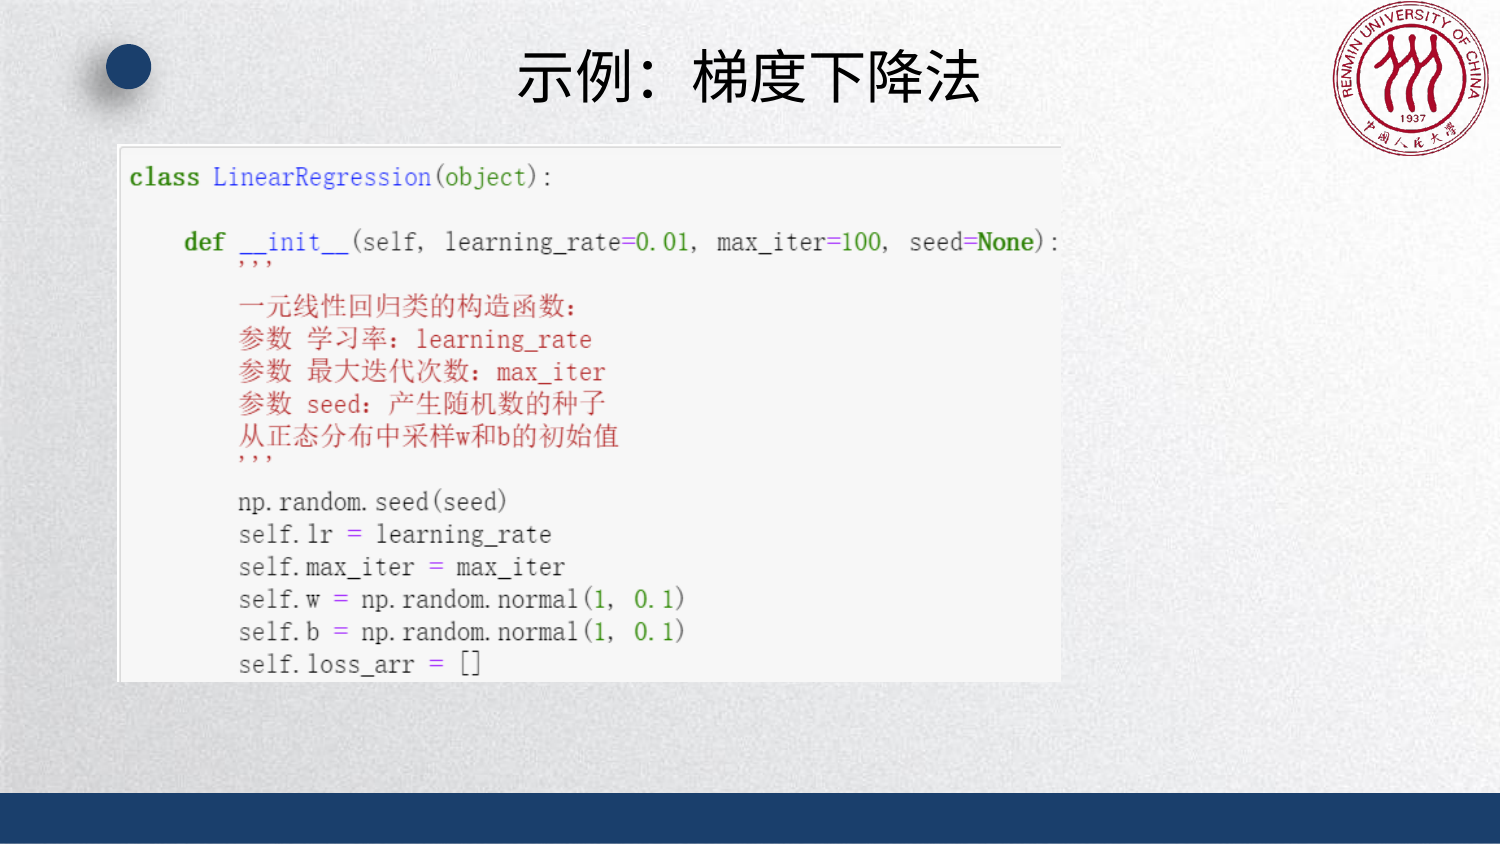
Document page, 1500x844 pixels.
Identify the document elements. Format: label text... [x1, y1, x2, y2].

picture [0, 0, 1500, 793]
title 示例：梯度下降法 [75, 33, 1425, 116]
